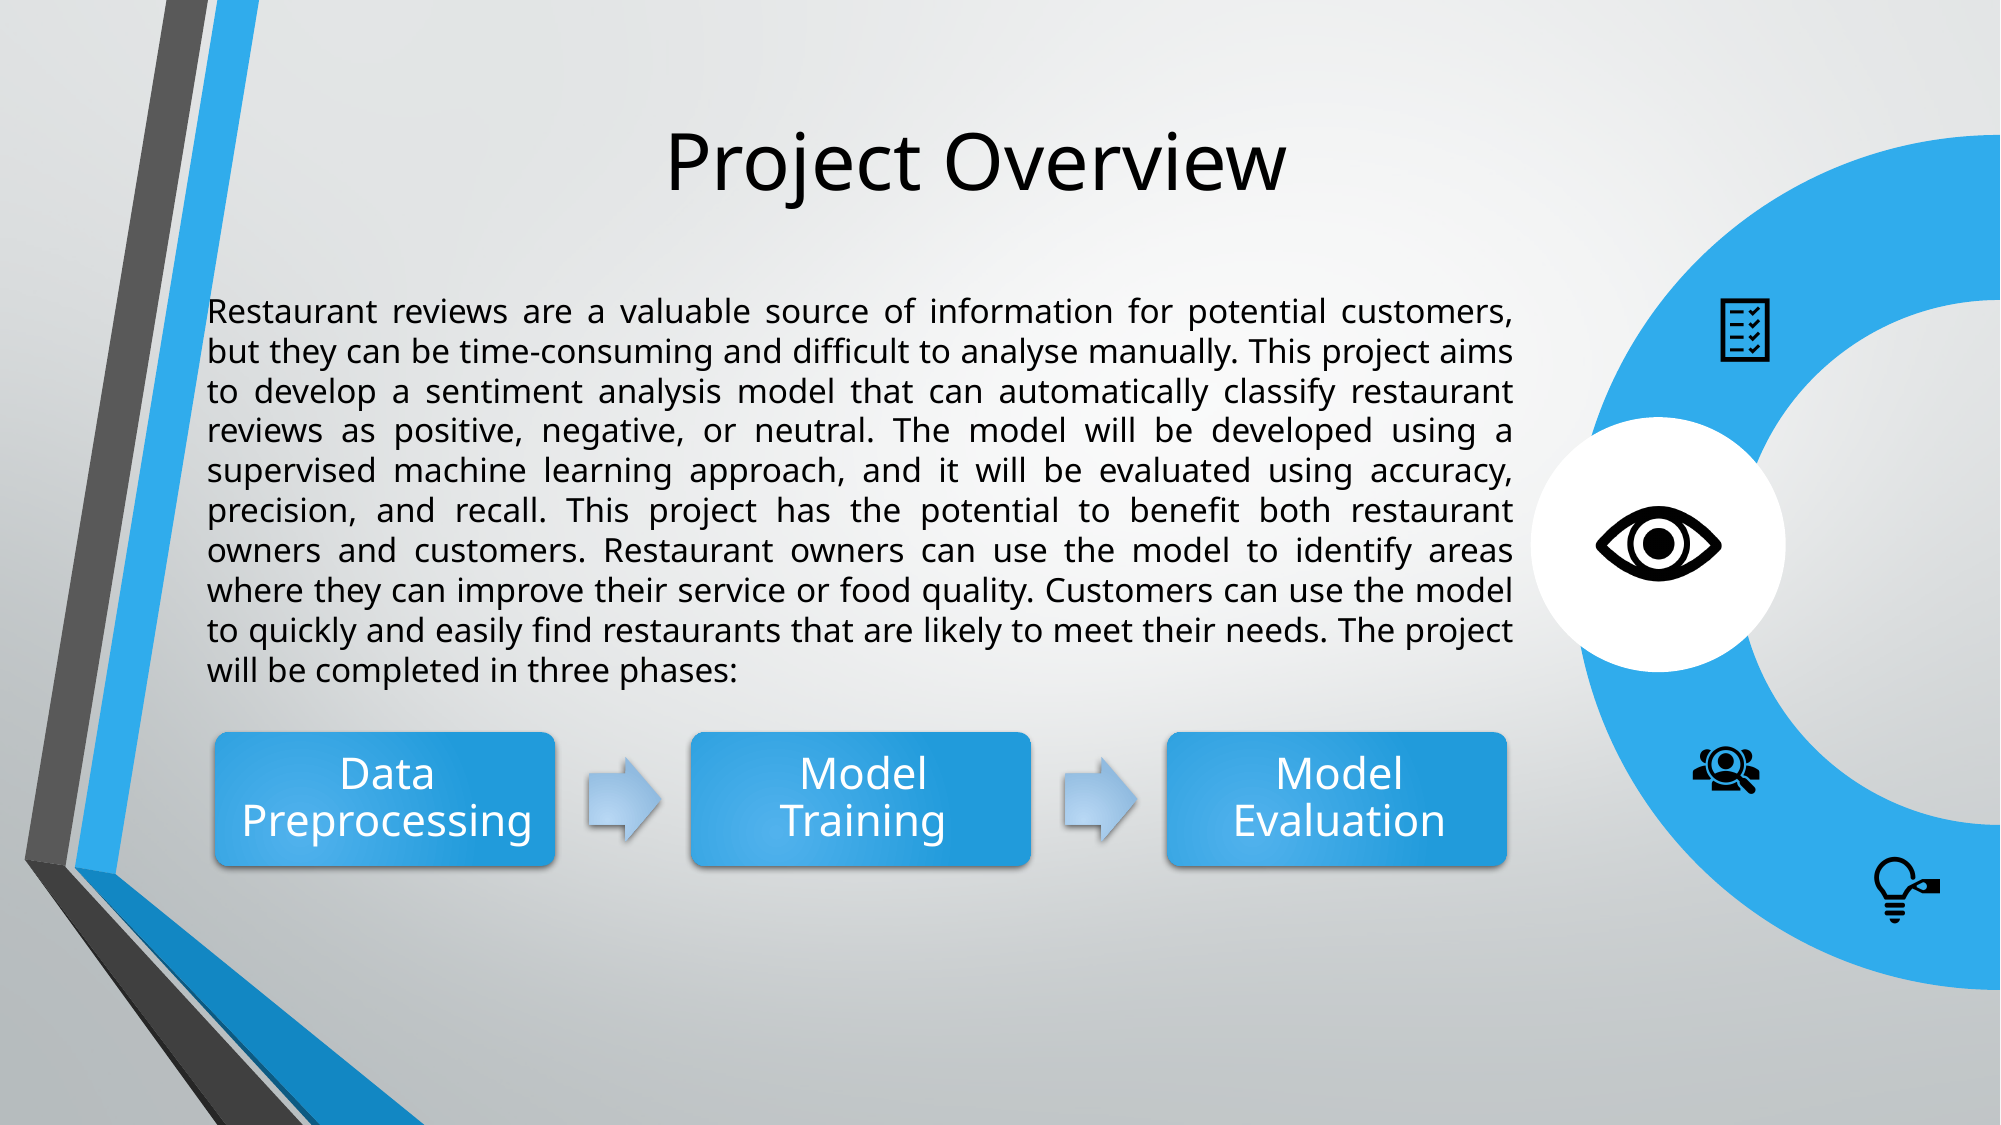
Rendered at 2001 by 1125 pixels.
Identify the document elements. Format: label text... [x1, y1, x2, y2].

text_box [1579, 637, 2000, 992]
picture [1582, 468, 1734, 620]
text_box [214, 731, 1509, 867]
text_box [1531, 415, 1788, 674]
picture [1707, 292, 1783, 369]
text_box [1590, 133, 2000, 463]
text_box Restaurant reviews are a valuable source of information for potential customers, but they can be time-consuming and difficult to analyse manually. This project aims to develop a sentiment analysis model that can automatically classify restaurant reviews as positive, negative, or neutral. The model will be developed using a supervised machine learning approach, and it will be evaluated using accuracy, precision, and recall. This project has the potential to benefit both restaurant owners and customers. Restaurant owners can use the model to identify areas where they can improve their service or food quality. Customers can use the model to quickly and easily find restaurants that are likely to meet their needs. The project will be completed in three phases: [192, 282, 1531, 817]
picture [1866, 852, 1943, 928]
title Project Overview [71, 103, 1881, 214]
picture [1687, 731, 1764, 808]
